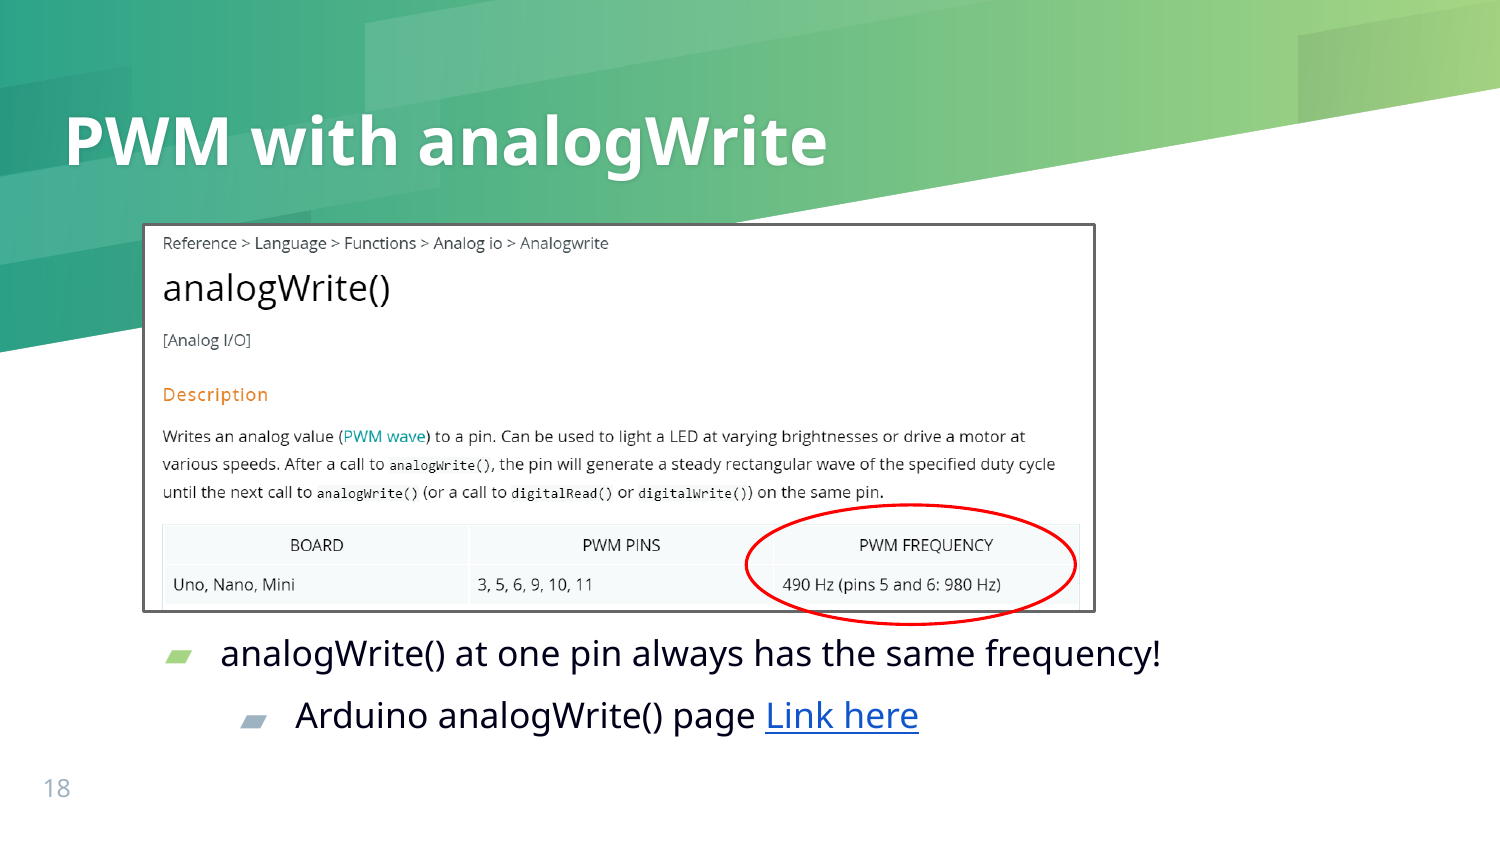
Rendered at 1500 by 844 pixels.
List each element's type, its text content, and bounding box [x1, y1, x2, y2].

list analogWrite() at one pin always has the same frequency! Arduino analogWrite() page Link here [145, 624, 1469, 754]
picture [145, 225, 1094, 610]
title PWM with analogWrite [63, 67, 851, 211]
slide_number ‹#› [42, 766, 122, 807]
text_box [836, 618, 986, 625]
